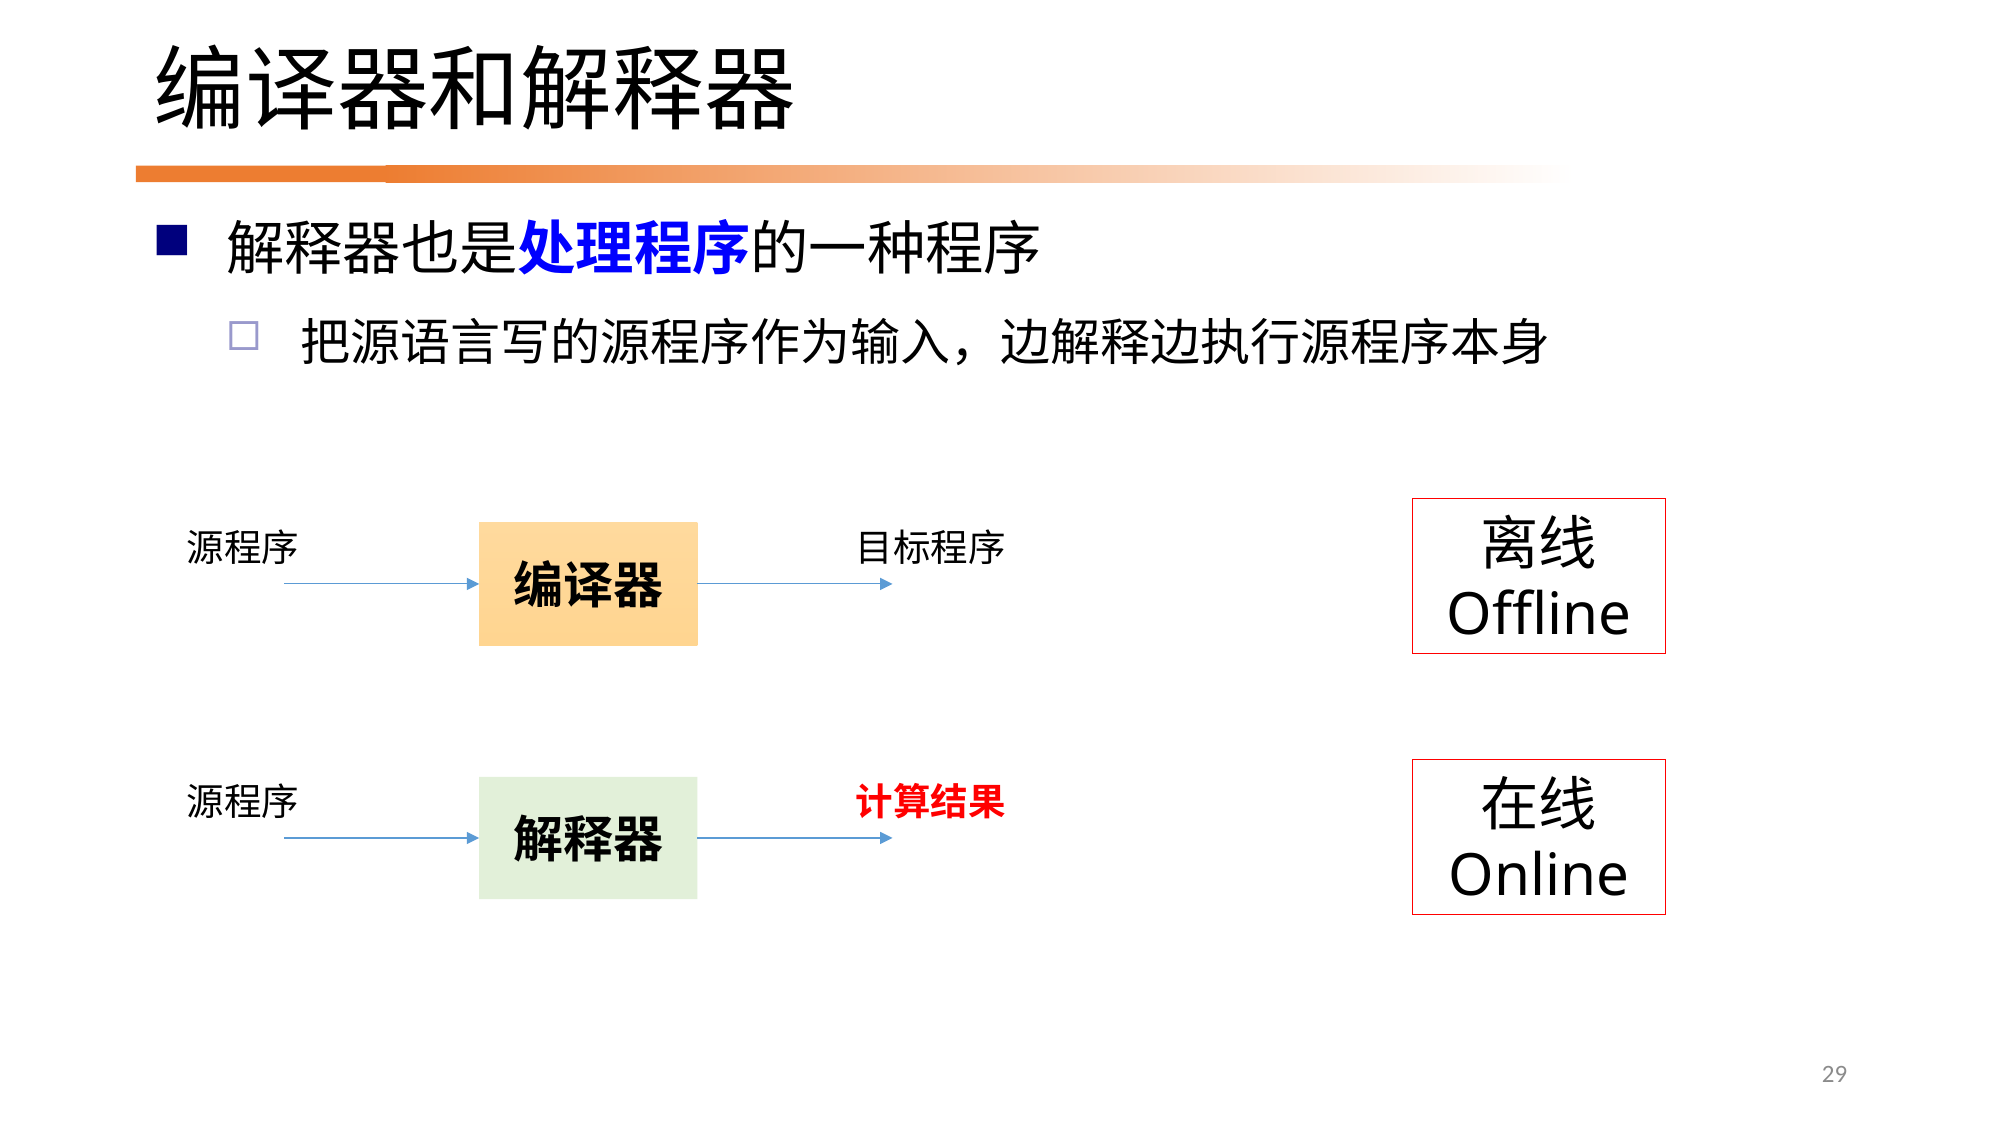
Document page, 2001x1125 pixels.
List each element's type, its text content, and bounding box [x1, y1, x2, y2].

title 编译器和解释器 [138, 25, 1810, 160]
text_box 在线 Online [1412, 759, 1666, 915]
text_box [172, 770, 1024, 900]
text_box 离线 Offline [1412, 498, 1666, 654]
slide_number 29 [1412, 1042, 1863, 1103]
list 解释器也是处理程序的一种程序 把源语言写的源程序作为输入，边解释边执行源程序本身 [137, 211, 1863, 1018]
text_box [172, 516, 1024, 646]
